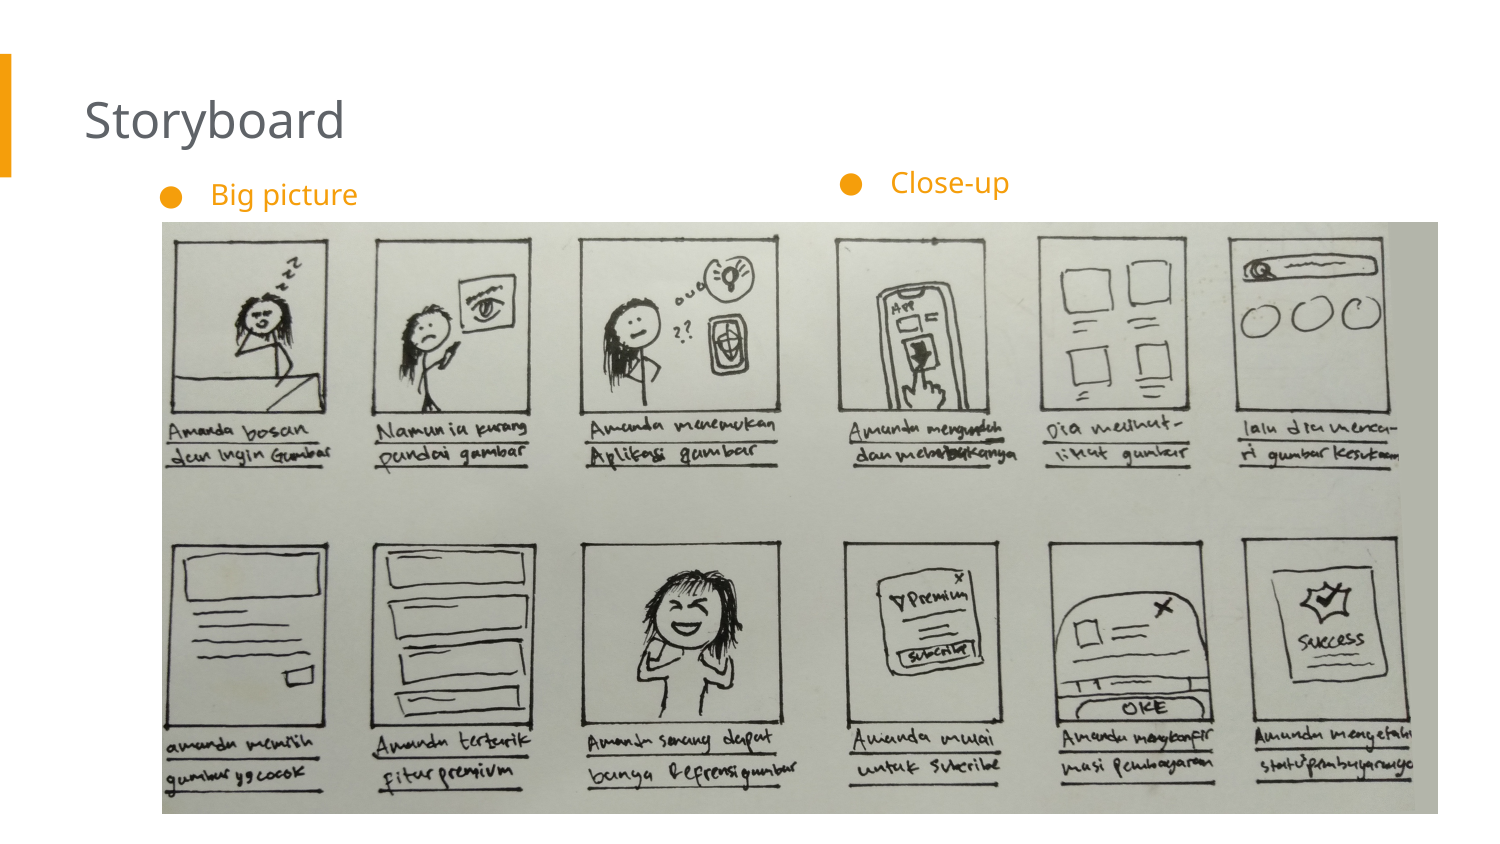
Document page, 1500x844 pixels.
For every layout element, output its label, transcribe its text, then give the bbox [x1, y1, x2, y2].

text_box Big picture [135, 144, 443, 227]
text_box Storyboard [84, 73, 1087, 164]
text_box Close-up [800, 131, 1293, 214]
picture [162, 222, 1439, 814]
